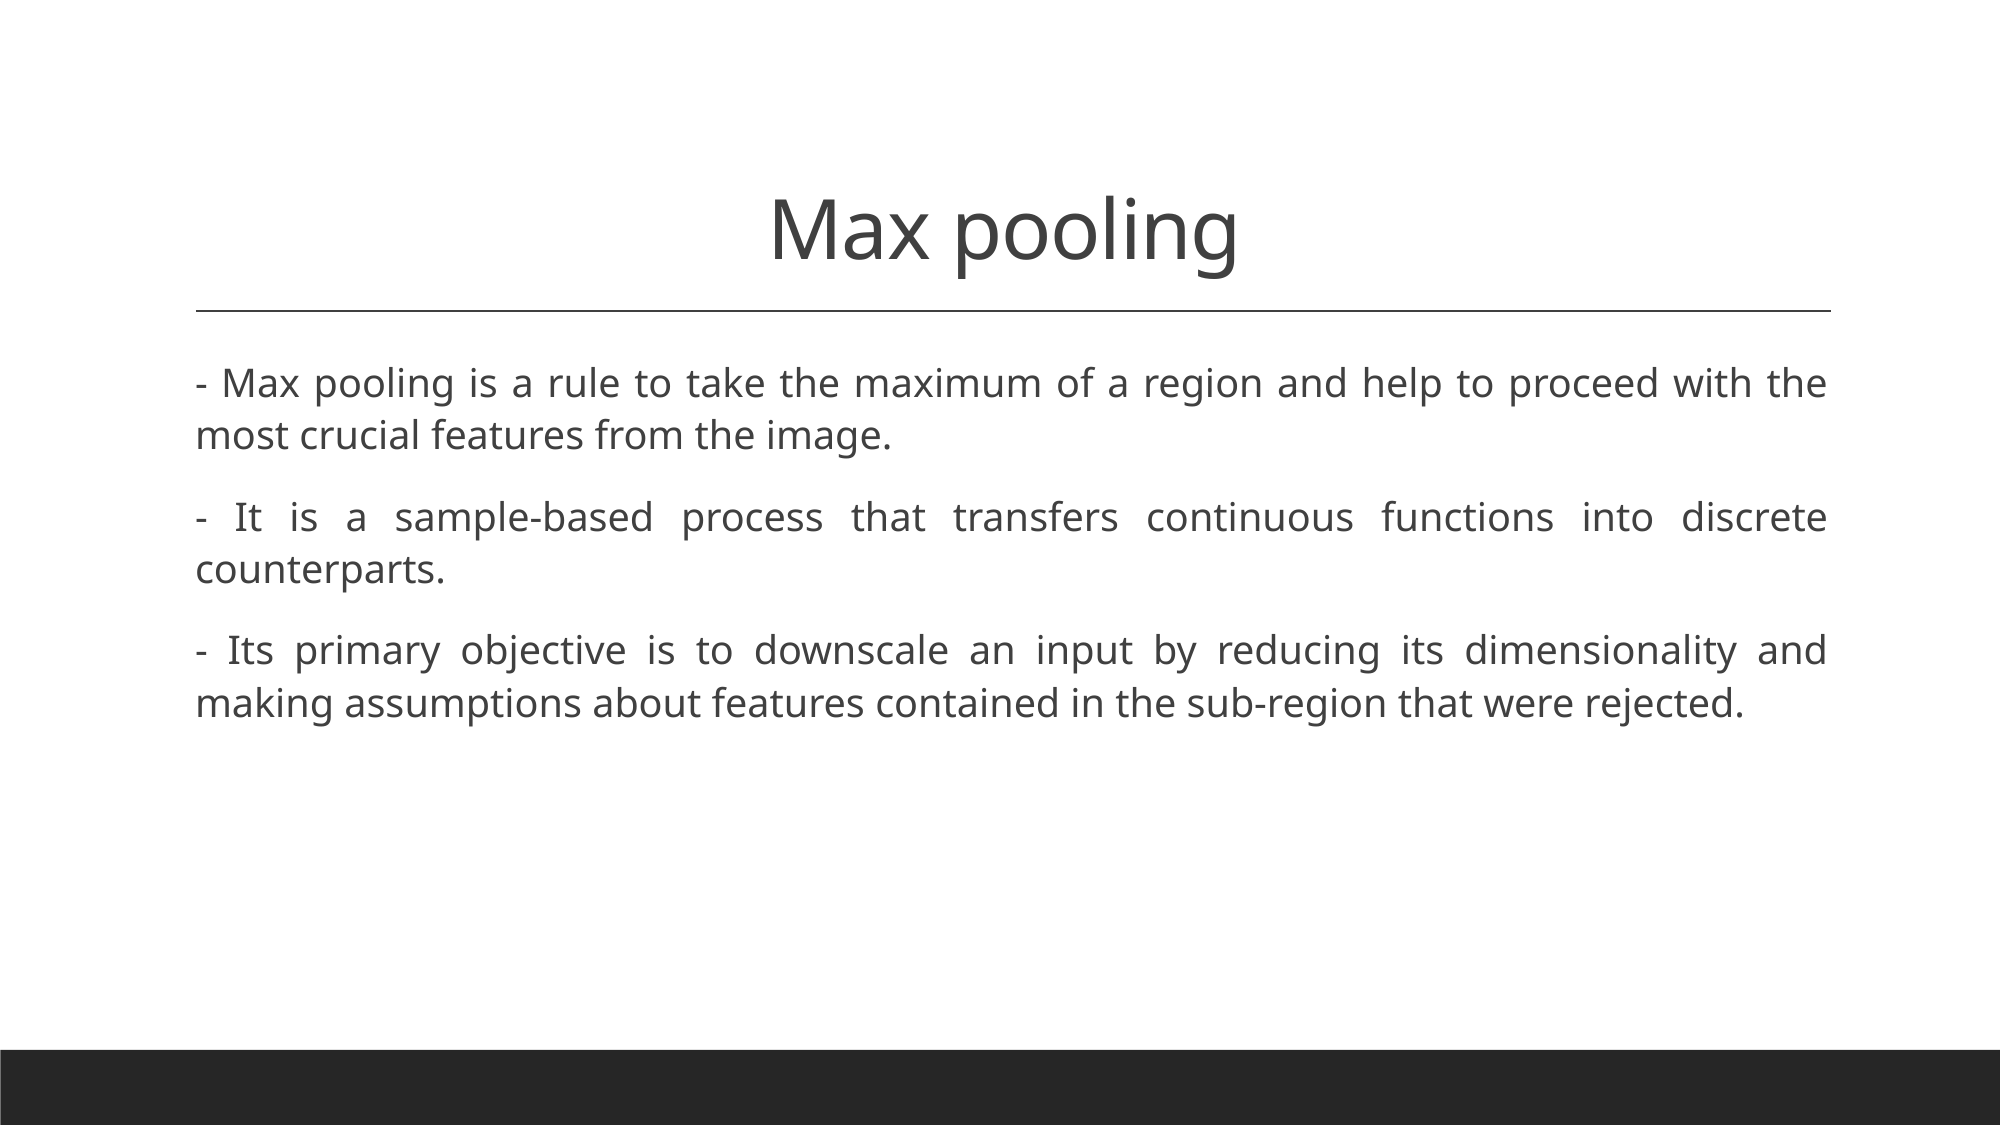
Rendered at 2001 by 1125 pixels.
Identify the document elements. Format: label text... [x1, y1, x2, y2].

title Max pooling [180, 47, 1830, 285]
list - Max pooling is a rule to take the maximum of a region and help to proceed with the most crucial features from the image. - It is a sample-based process that transfers continuous functions into discrete counterparts. - Its primary objective is to downscale an input by reducing its dimensionality and making assumptions about features contained in the sub-region that were rejected. [180, 345, 1830, 963]
